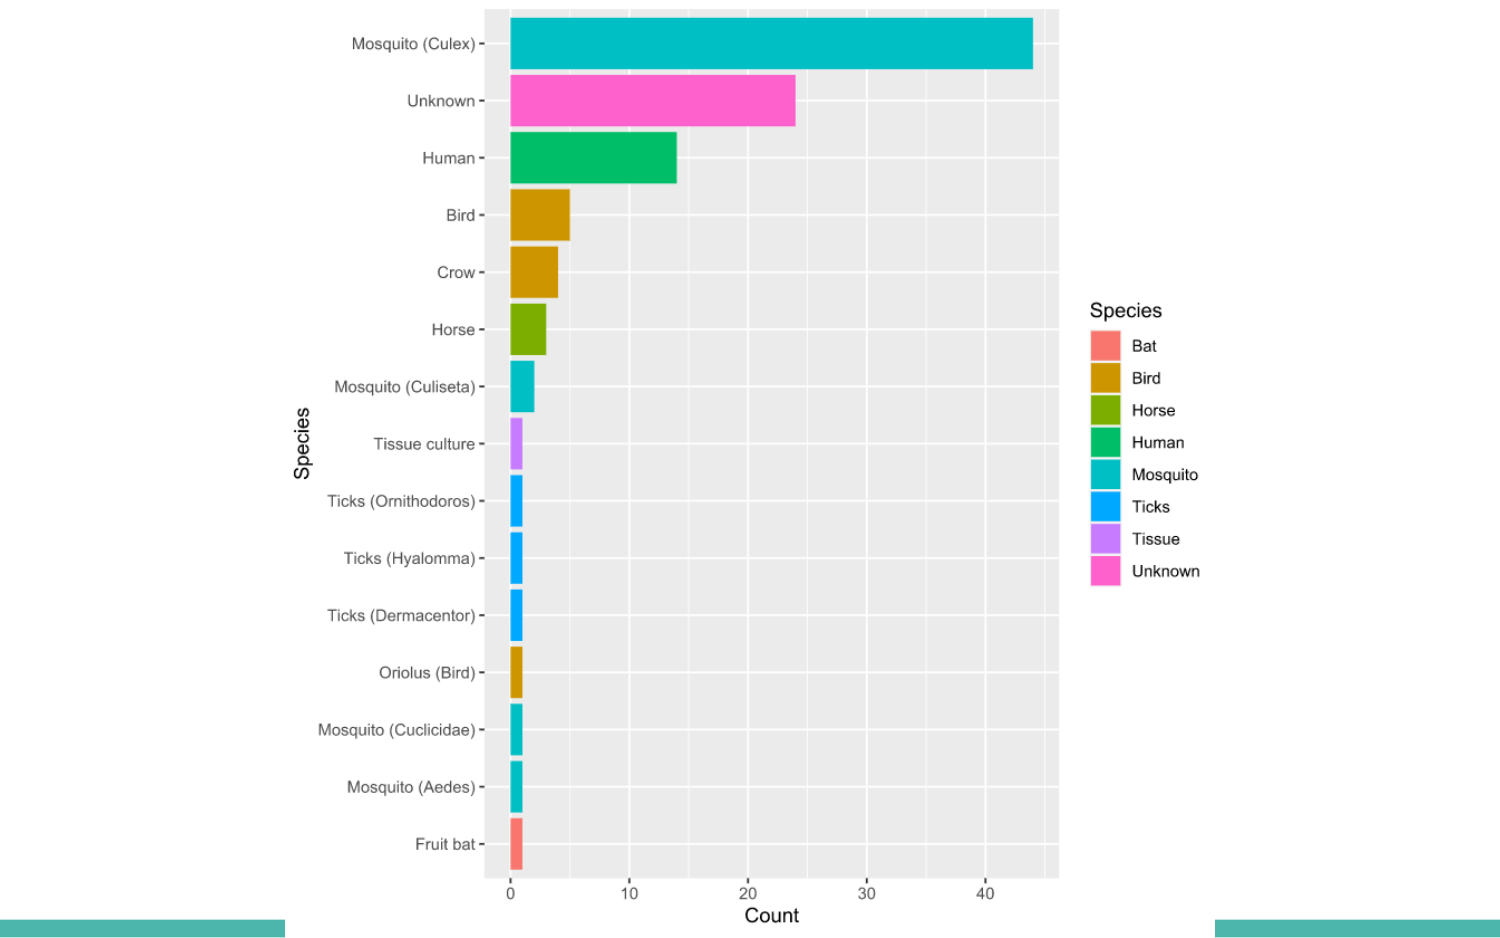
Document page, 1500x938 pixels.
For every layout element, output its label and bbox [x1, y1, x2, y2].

picture [284, 0, 1216, 938]
